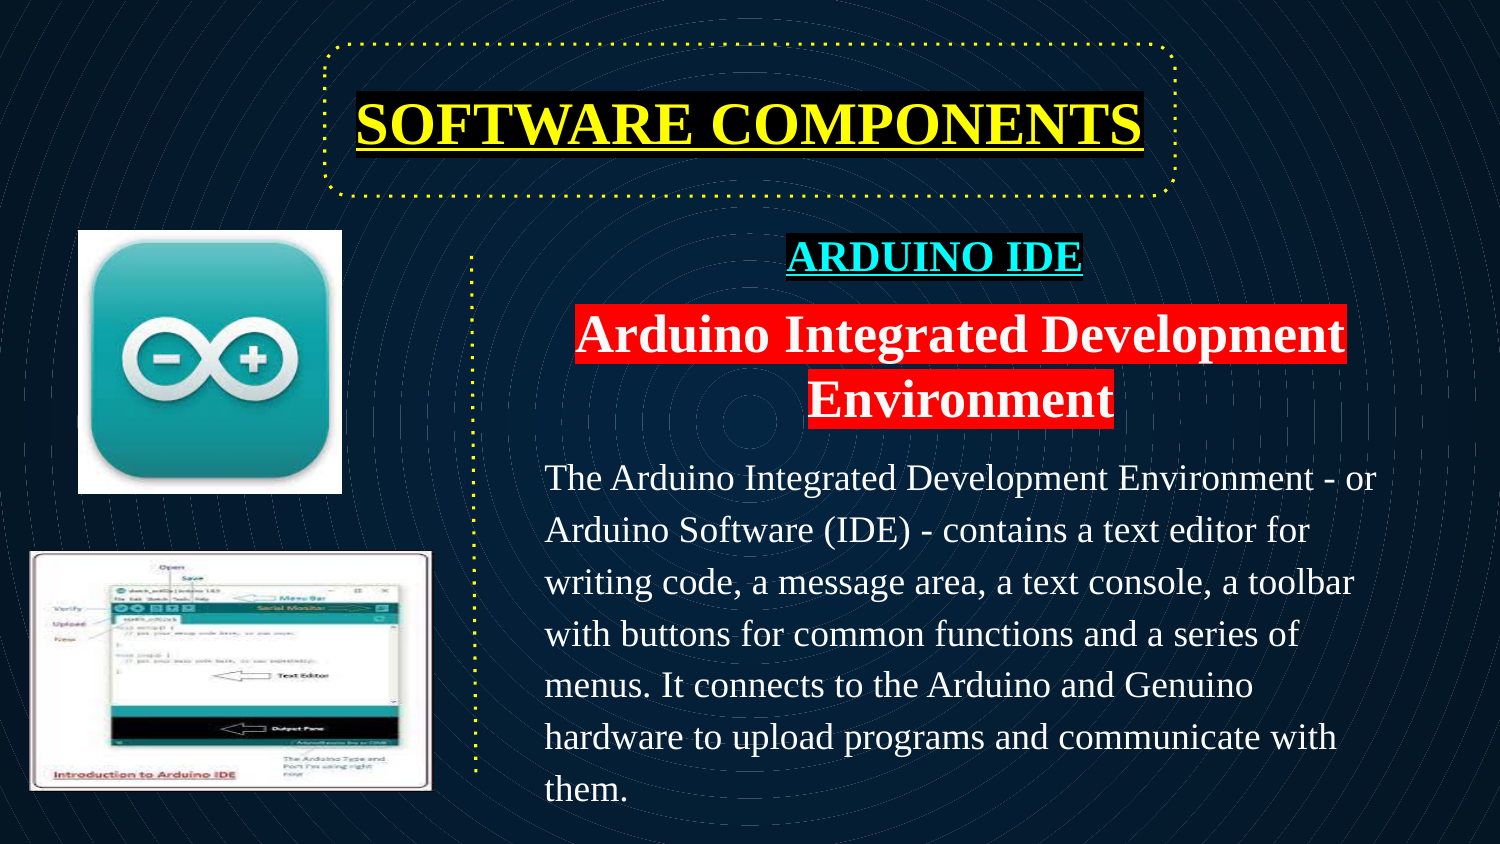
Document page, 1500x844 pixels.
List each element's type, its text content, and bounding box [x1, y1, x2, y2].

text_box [471, 255, 477, 774]
text_box SOFTWARE COMPONENTS [324, 44, 1176, 197]
text_box ARDUINO IDE [723, 212, 1147, 282]
text_box Arduino Integrated Development Environment The Arduino Integrated Development Environment - or Arduino Software (IDE) - contains a text editor for writing code, a message area, a text console, a toolbar with buttons for common functions and a series of menus. It connects to the Arduino and Genuino hardware to upload programs and communicate with them. [529, 282, 1393, 844]
picture [29, 550, 434, 793]
picture [78, 230, 342, 495]
